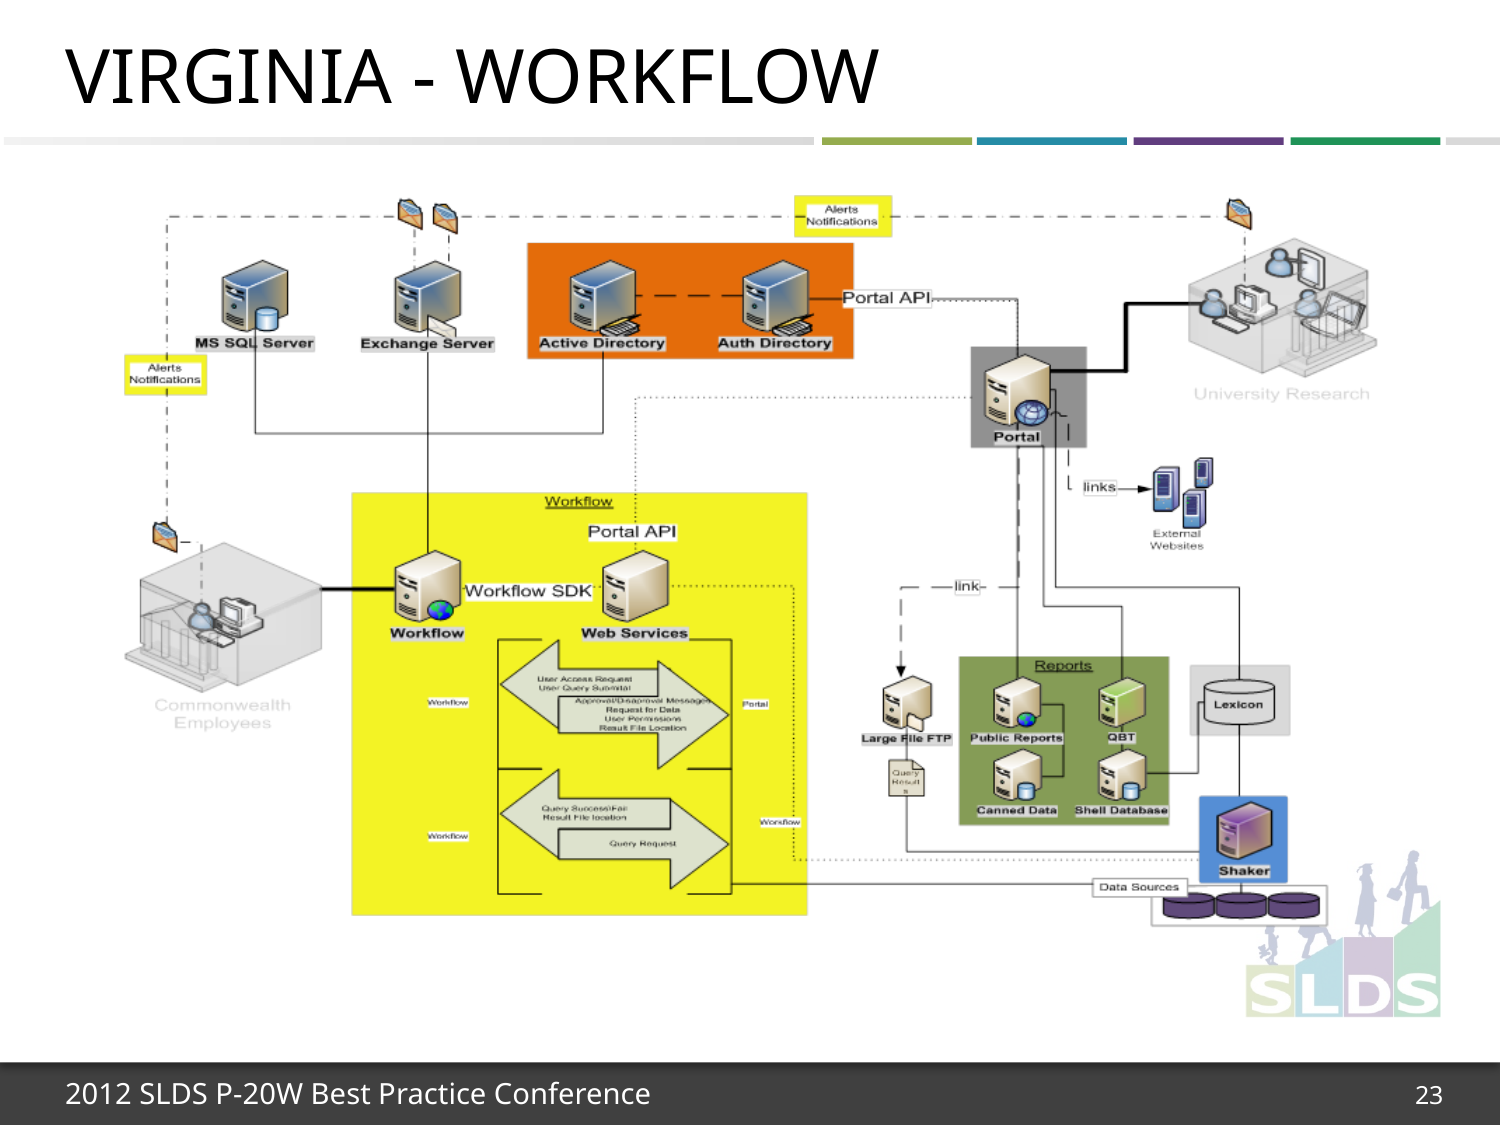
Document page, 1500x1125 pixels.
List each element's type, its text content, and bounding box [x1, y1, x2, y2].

slide_number 23 [1108, 1067, 1459, 1125]
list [111, 187, 1393, 931]
title Virginia - Workflow [50, 8, 1450, 138]
